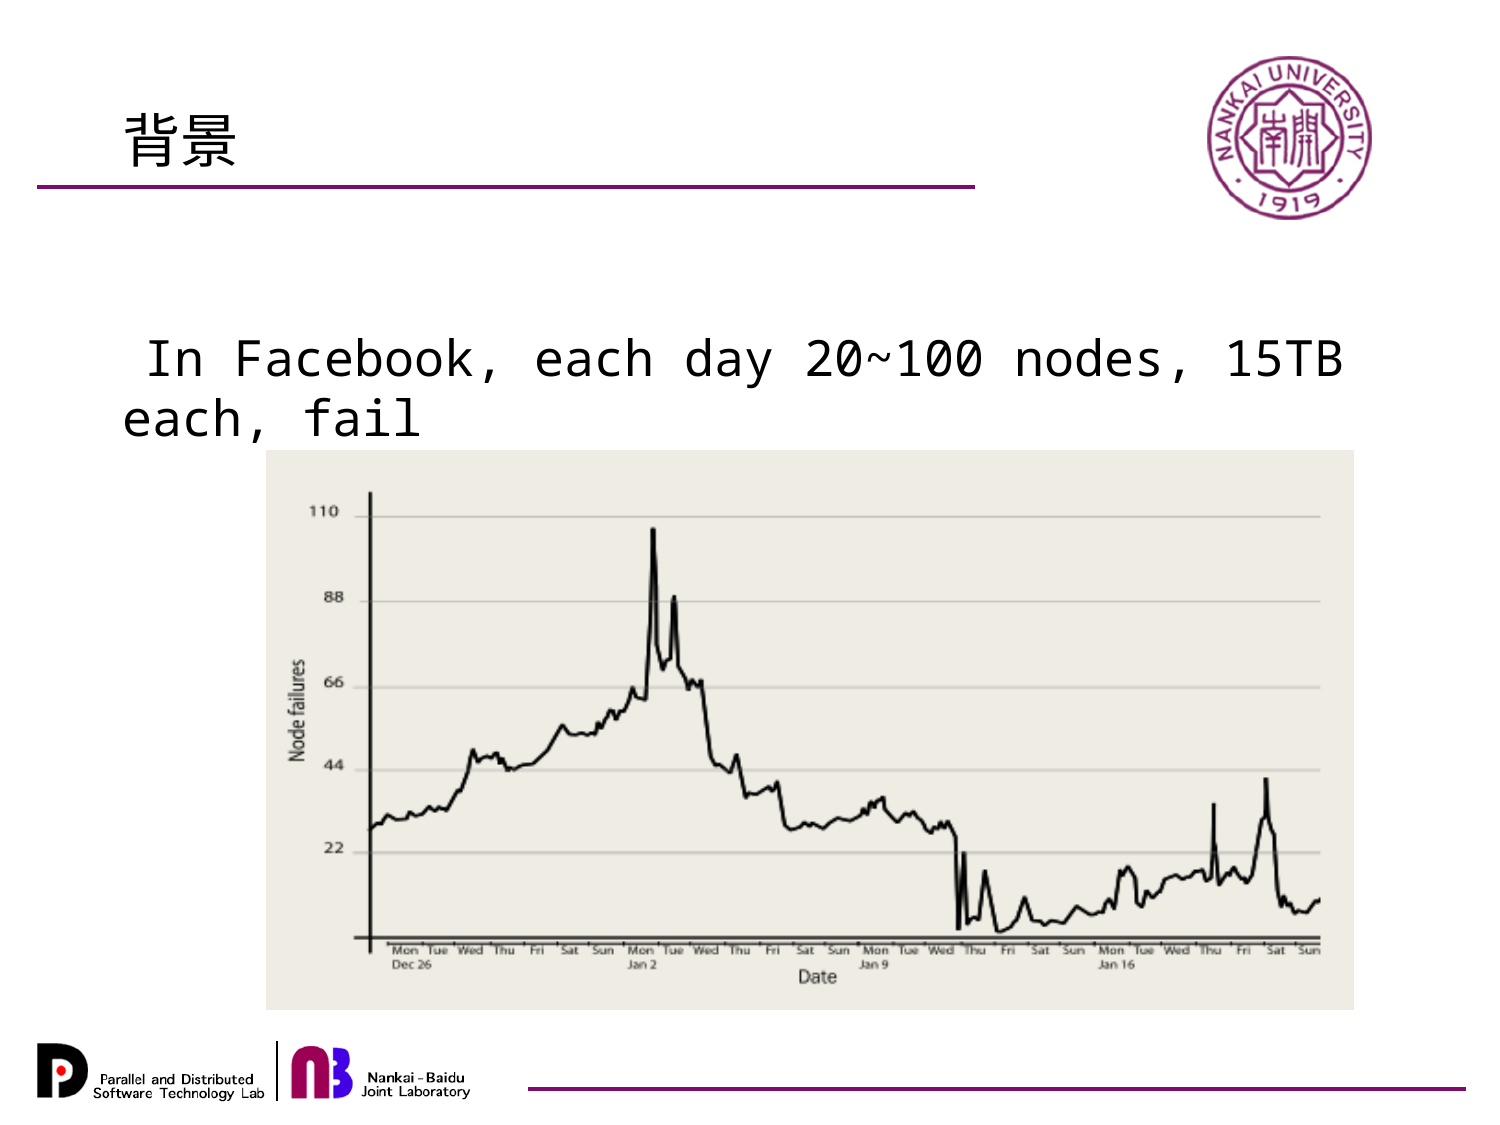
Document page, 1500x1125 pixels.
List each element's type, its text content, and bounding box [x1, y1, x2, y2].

picture [0, 0, 1500, 1125]
text_box In Facebook, each day 20~100 nodes, 15TB each, fail [107, 319, 1500, 454]
text_box 背景 [107, 96, 1195, 182]
